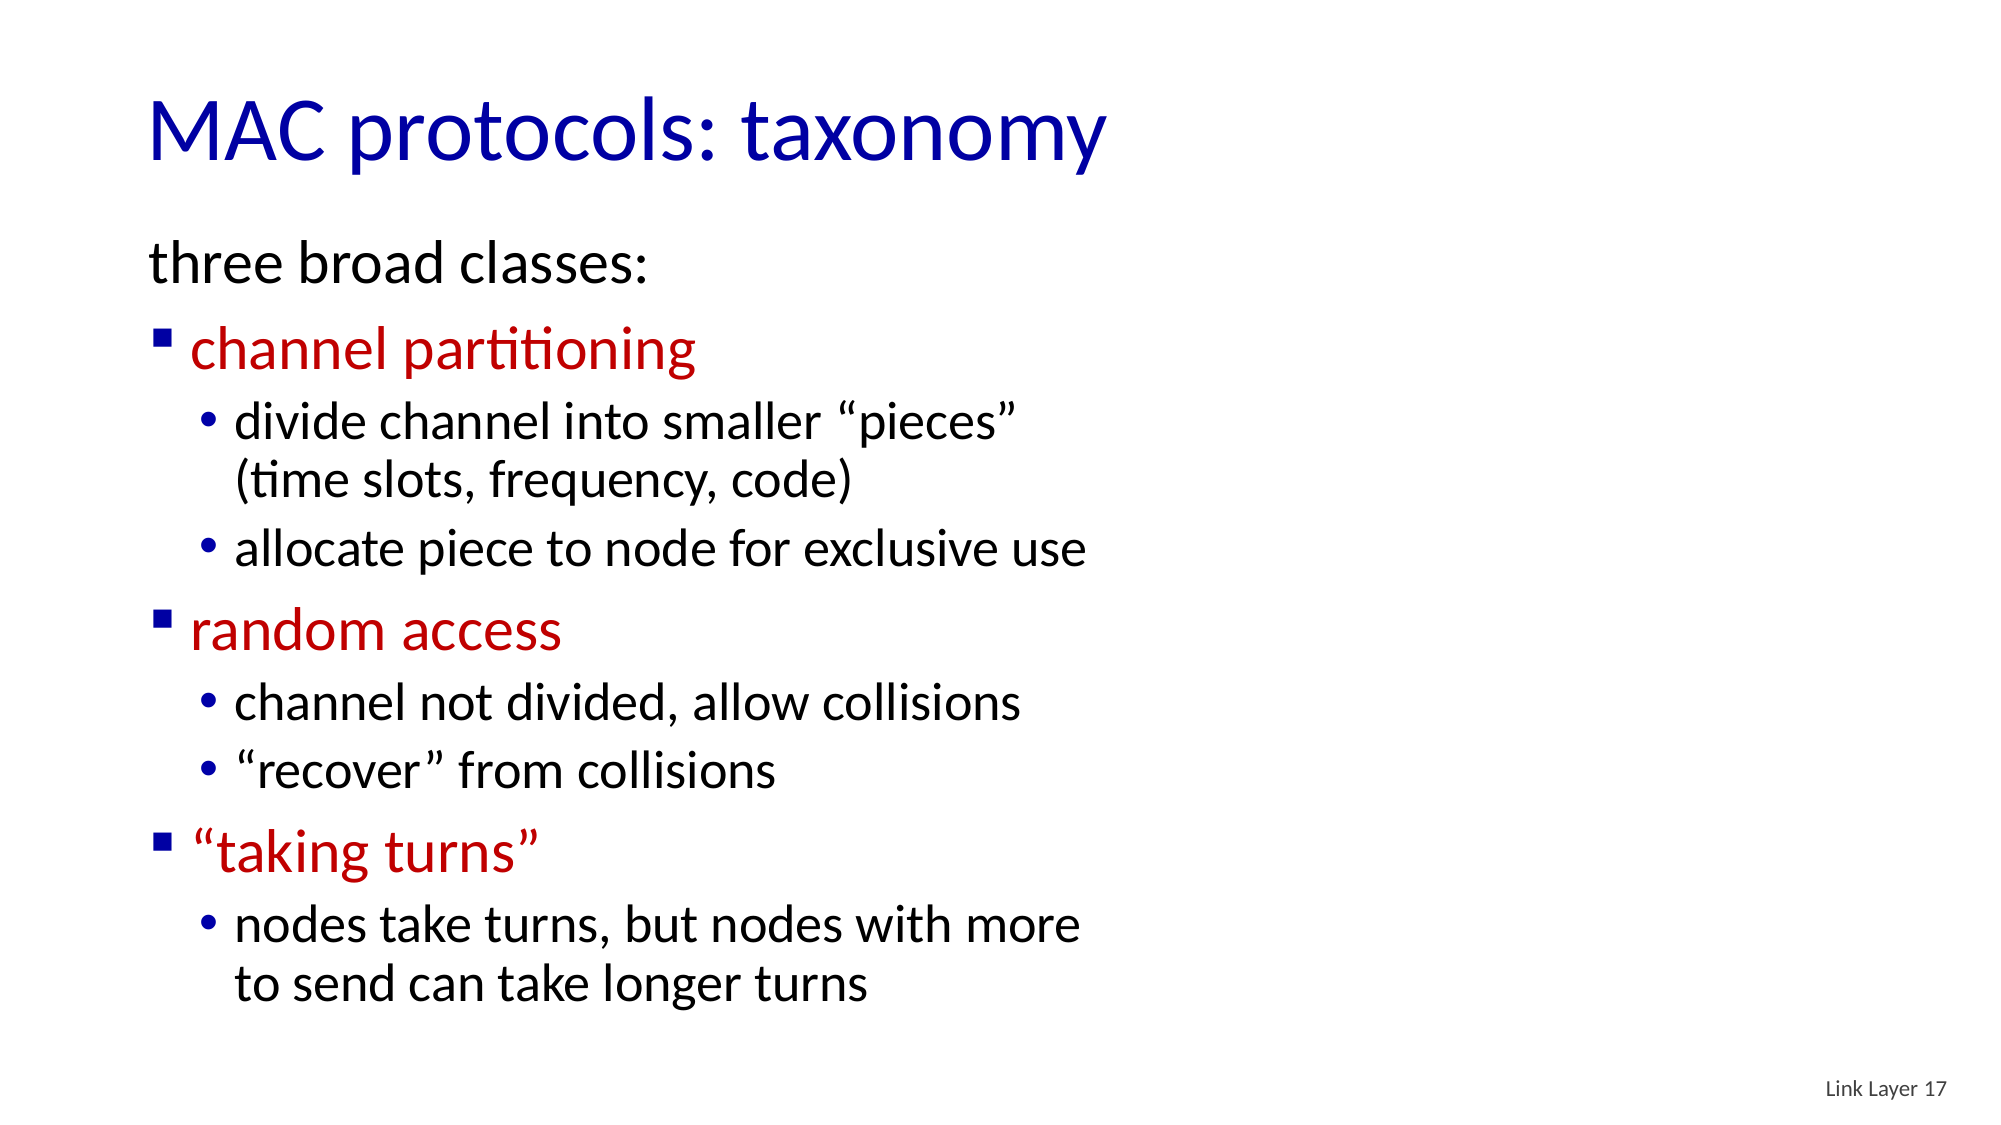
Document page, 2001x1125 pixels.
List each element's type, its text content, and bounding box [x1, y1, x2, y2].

text_box three broad classes: channel partitioning divide channel into smaller “pieces” (time slots, frequency, code) allocate piece to node for exclusive use random access channel not divided, allow collisions “recover” from collisions “taking turns” nodes take turns, but nodes with more to send can take longer turns [113, 222, 1125, 1070]
title MAC protocols: taxonomy [131, 57, 1857, 205]
slide_number Link Layer 17 [1512, 1056, 1963, 1117]
